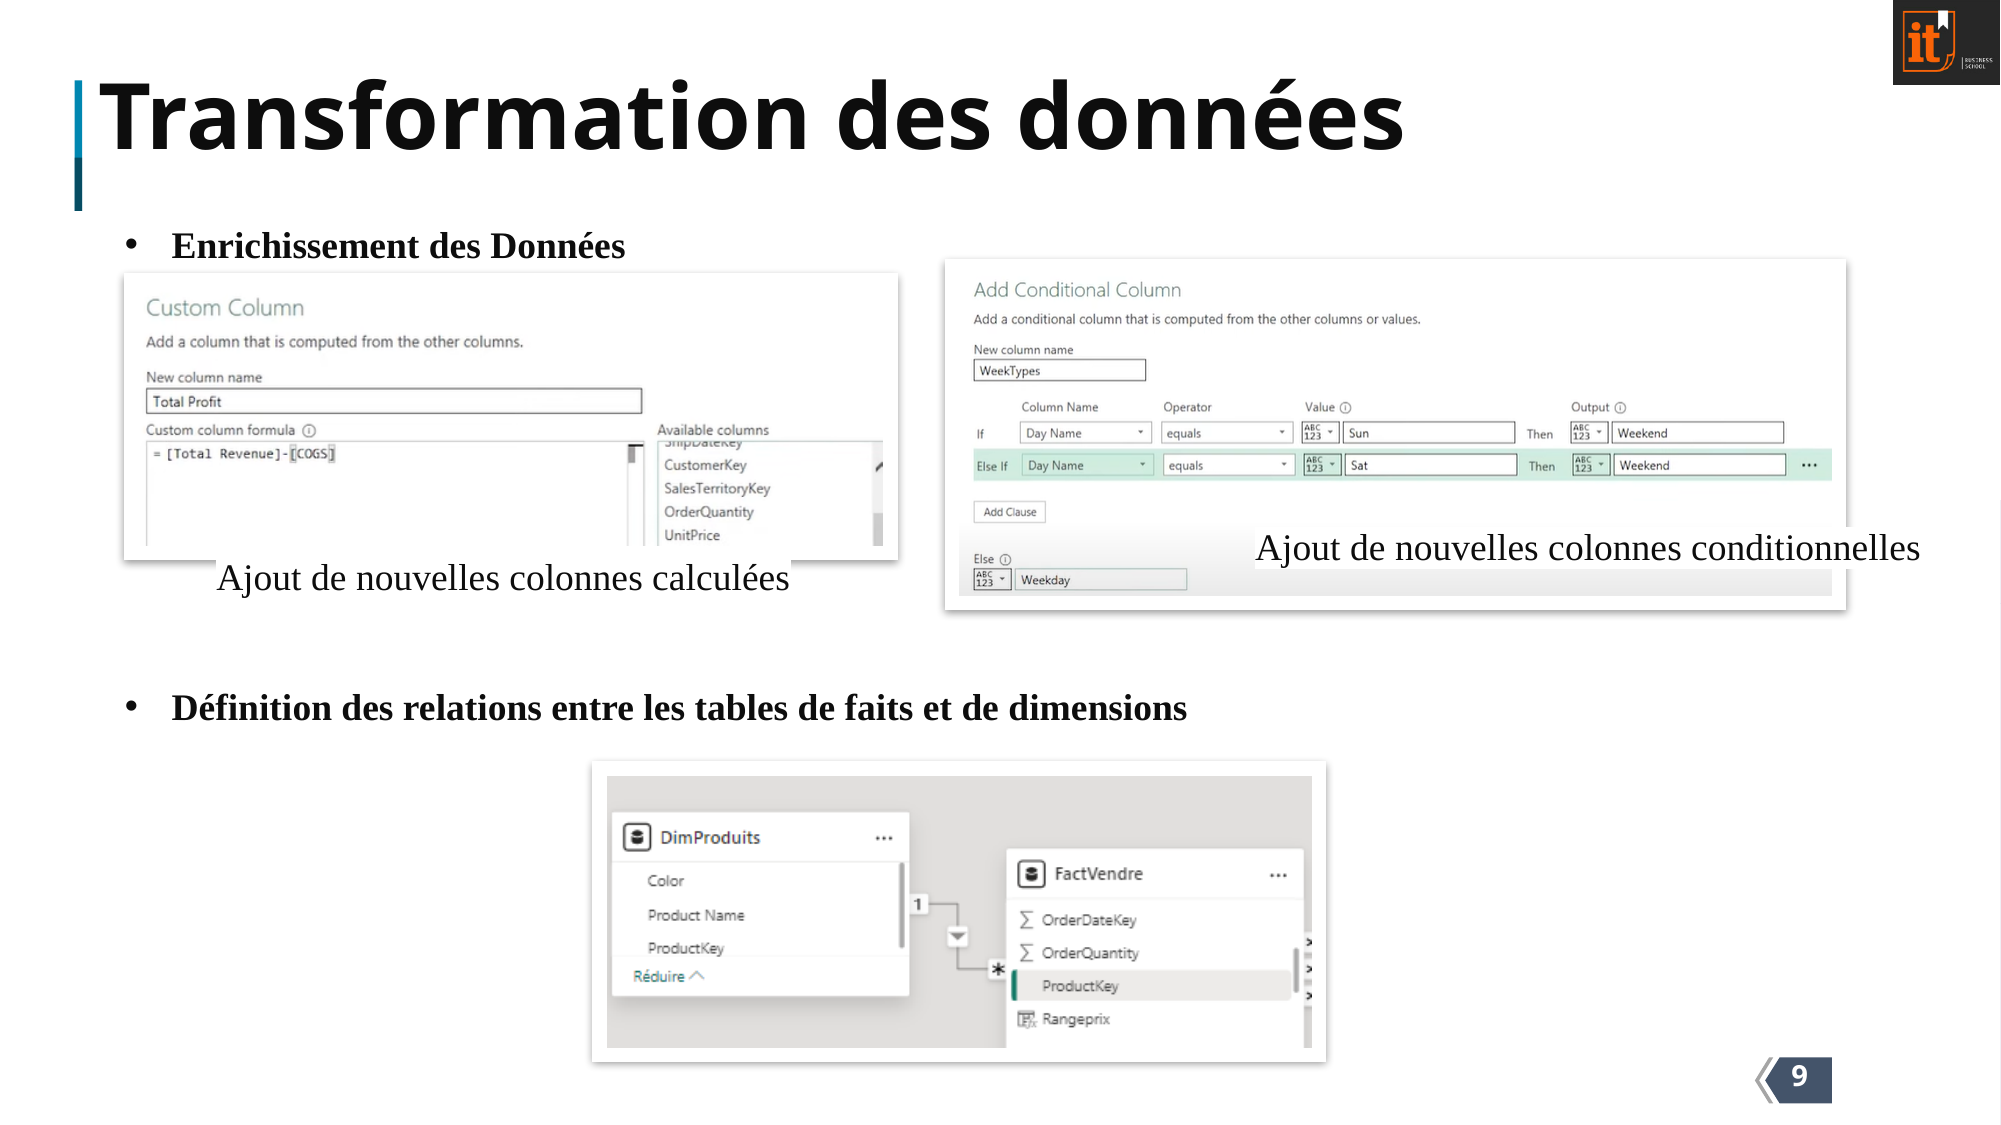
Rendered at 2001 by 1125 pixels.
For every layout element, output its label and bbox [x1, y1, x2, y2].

text_box [1754, 1050, 1846, 1104]
picture [0, 0, 2000, 1125]
